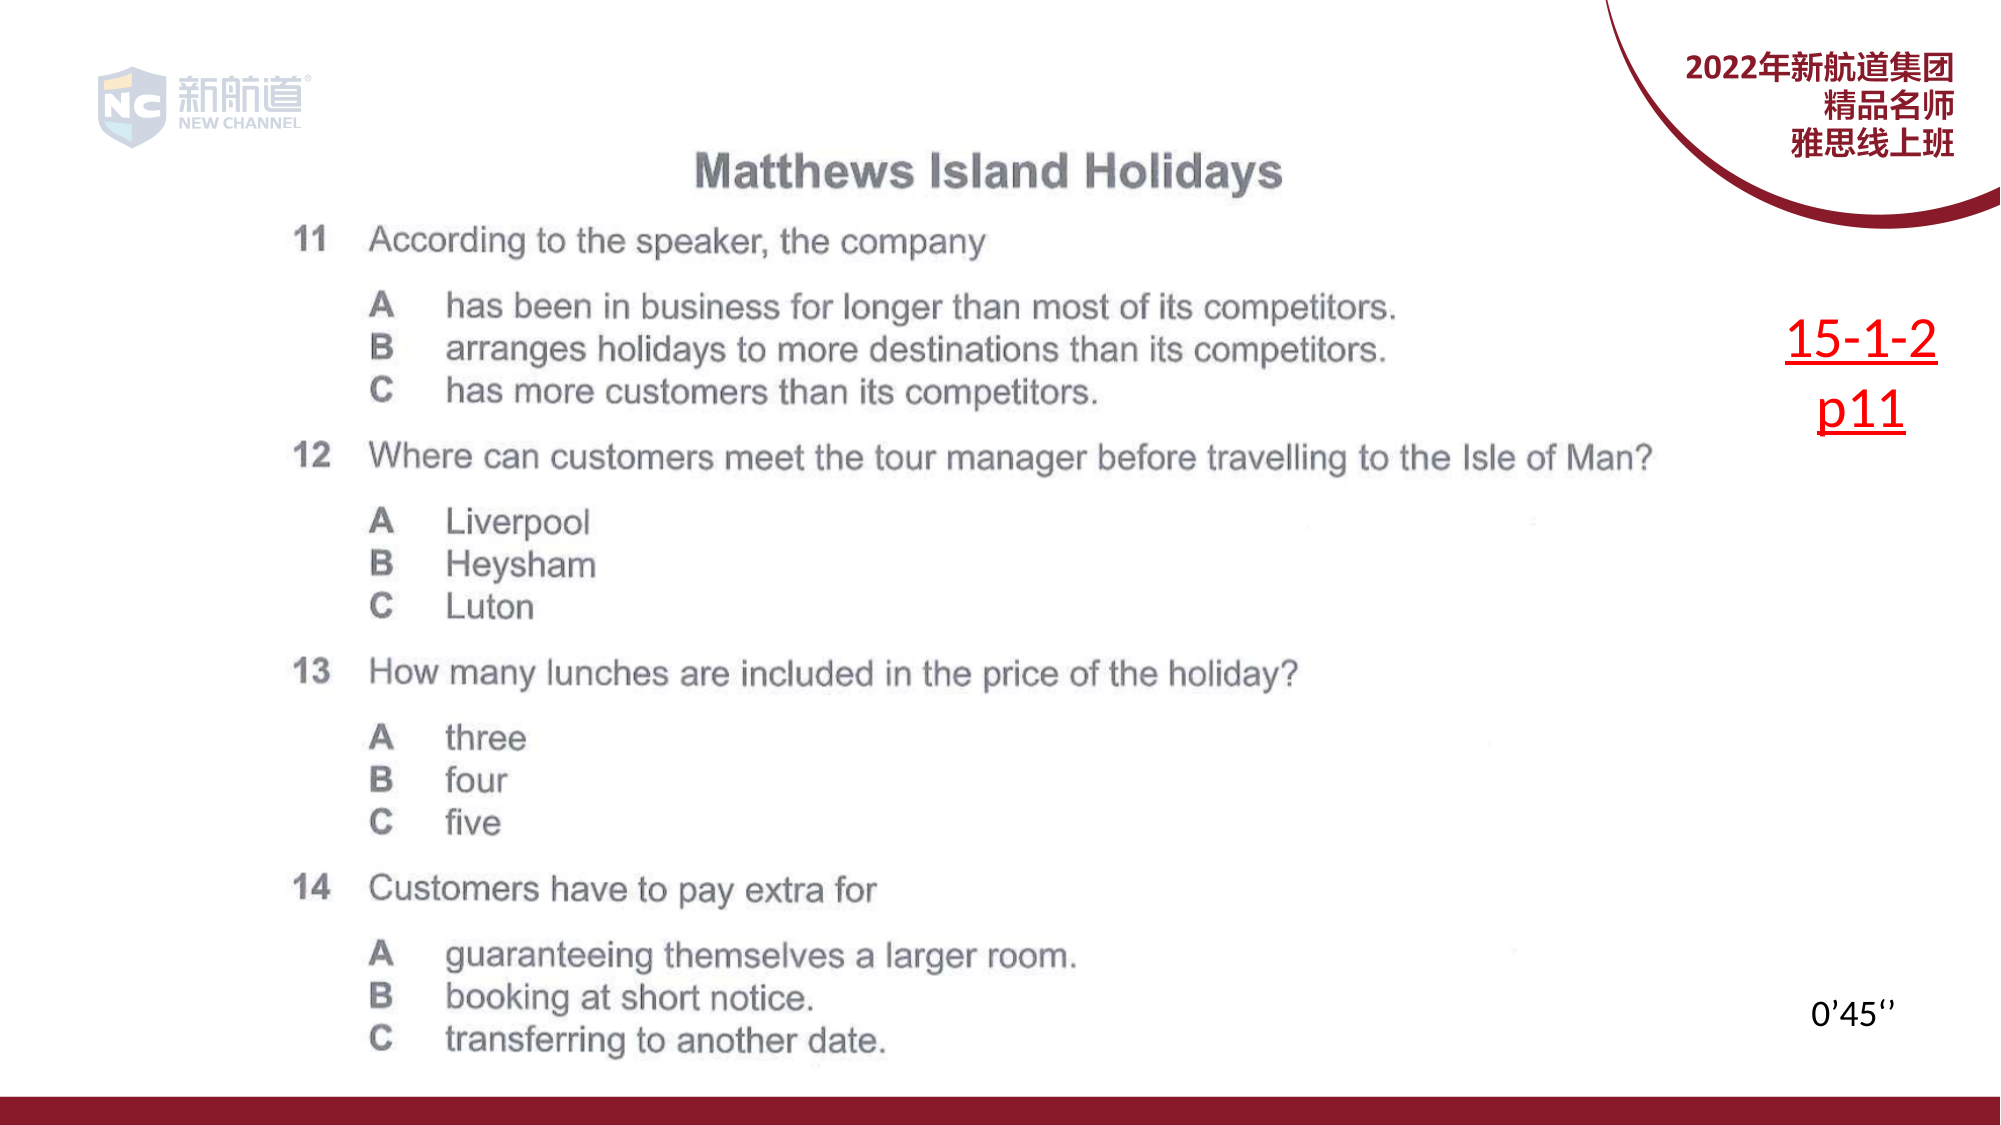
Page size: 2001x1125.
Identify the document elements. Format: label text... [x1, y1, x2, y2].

text_box 15-1-2 p11 [1769, 292, 1953, 447]
text_box 0’45‘’ [1796, 981, 1912, 1042]
picture [0, 0, 2000, 1125]
